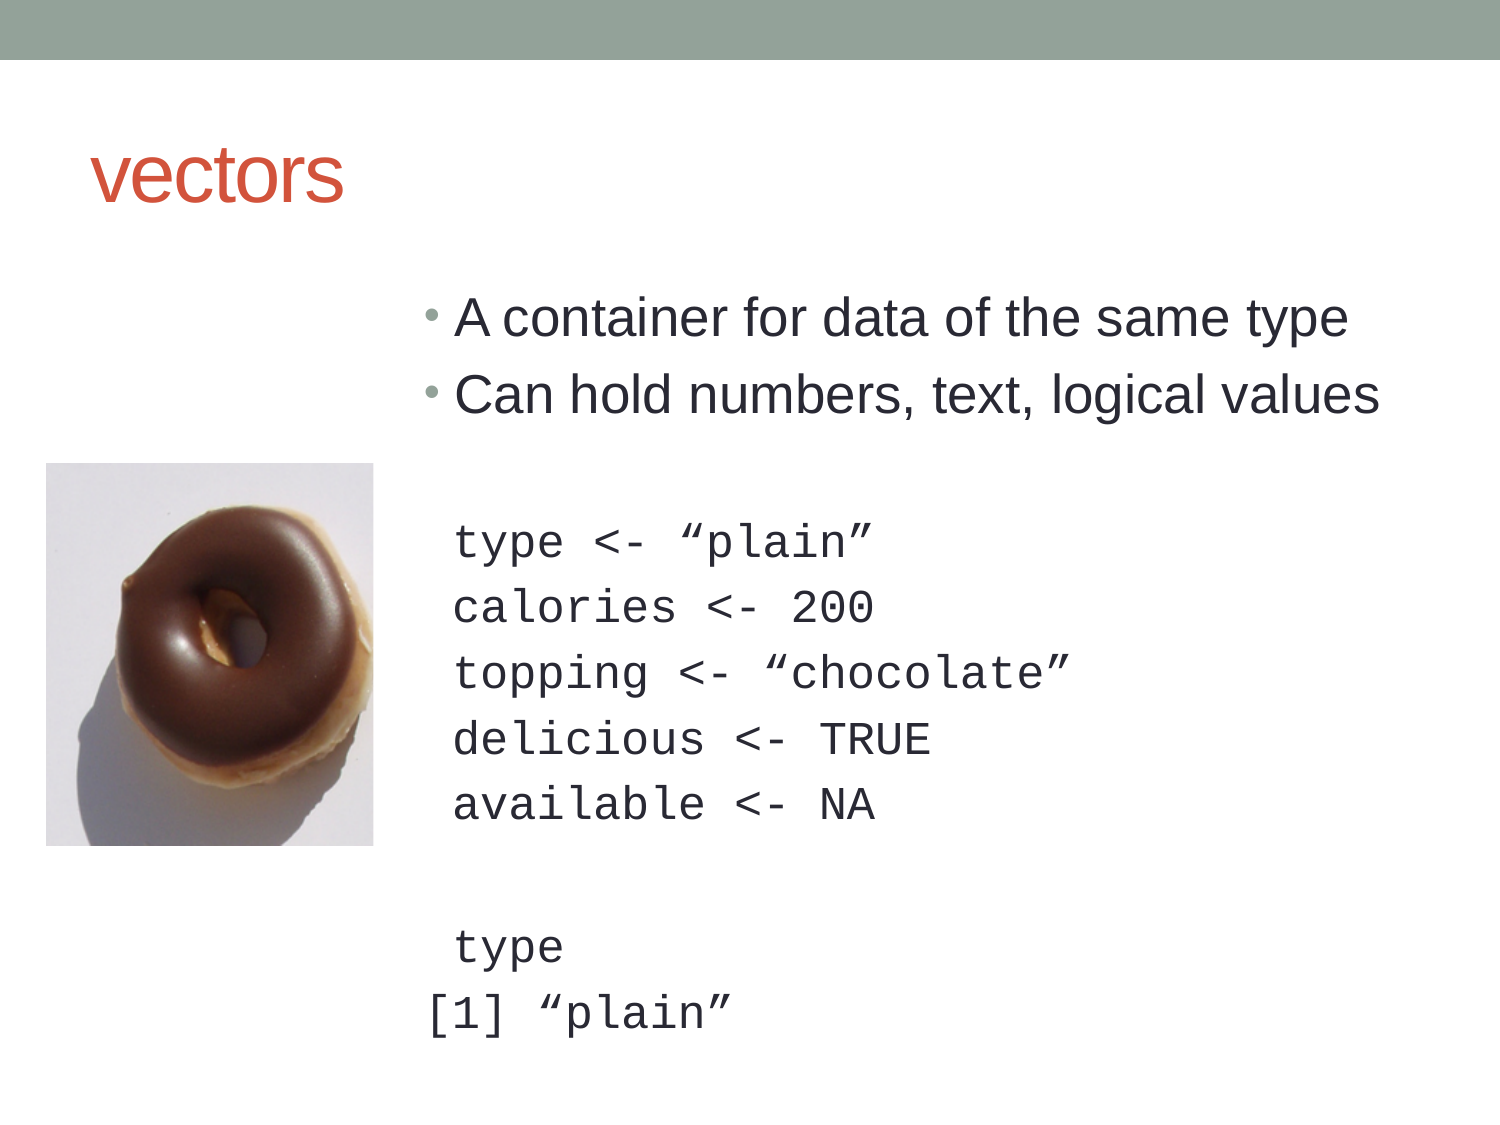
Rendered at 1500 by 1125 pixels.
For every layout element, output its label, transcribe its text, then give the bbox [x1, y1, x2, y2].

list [45, 463, 374, 847]
title vectors [75, 87, 1425, 250]
list A container for data of the same type Can hold numbers, text, logical values type <- “plain” calories <- 200 topping <- “chocolate” delicious <- TRUE available <- NA type [1] “plain” [408, 274, 1476, 1049]
